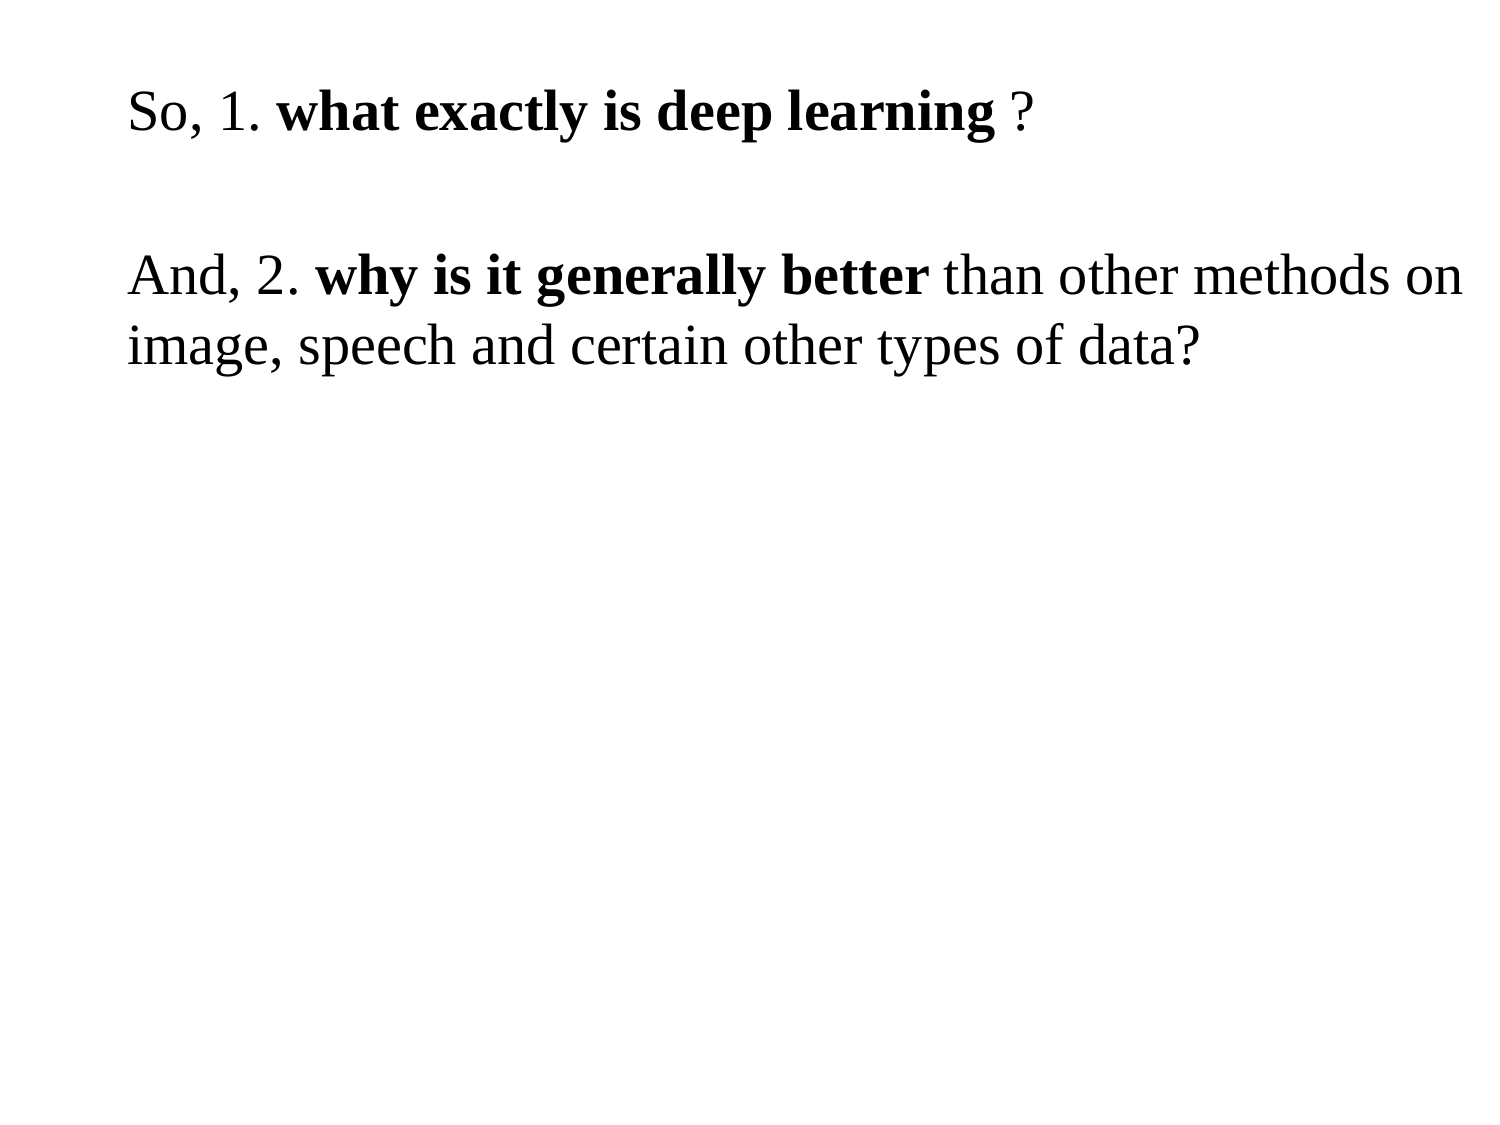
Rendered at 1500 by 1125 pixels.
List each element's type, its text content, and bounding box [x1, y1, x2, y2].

list So, 1. what exactly is deep learning ? And, 2. why is it generally better than other methods on image, speech and certain other types of data? [112, 65, 1500, 1000]
